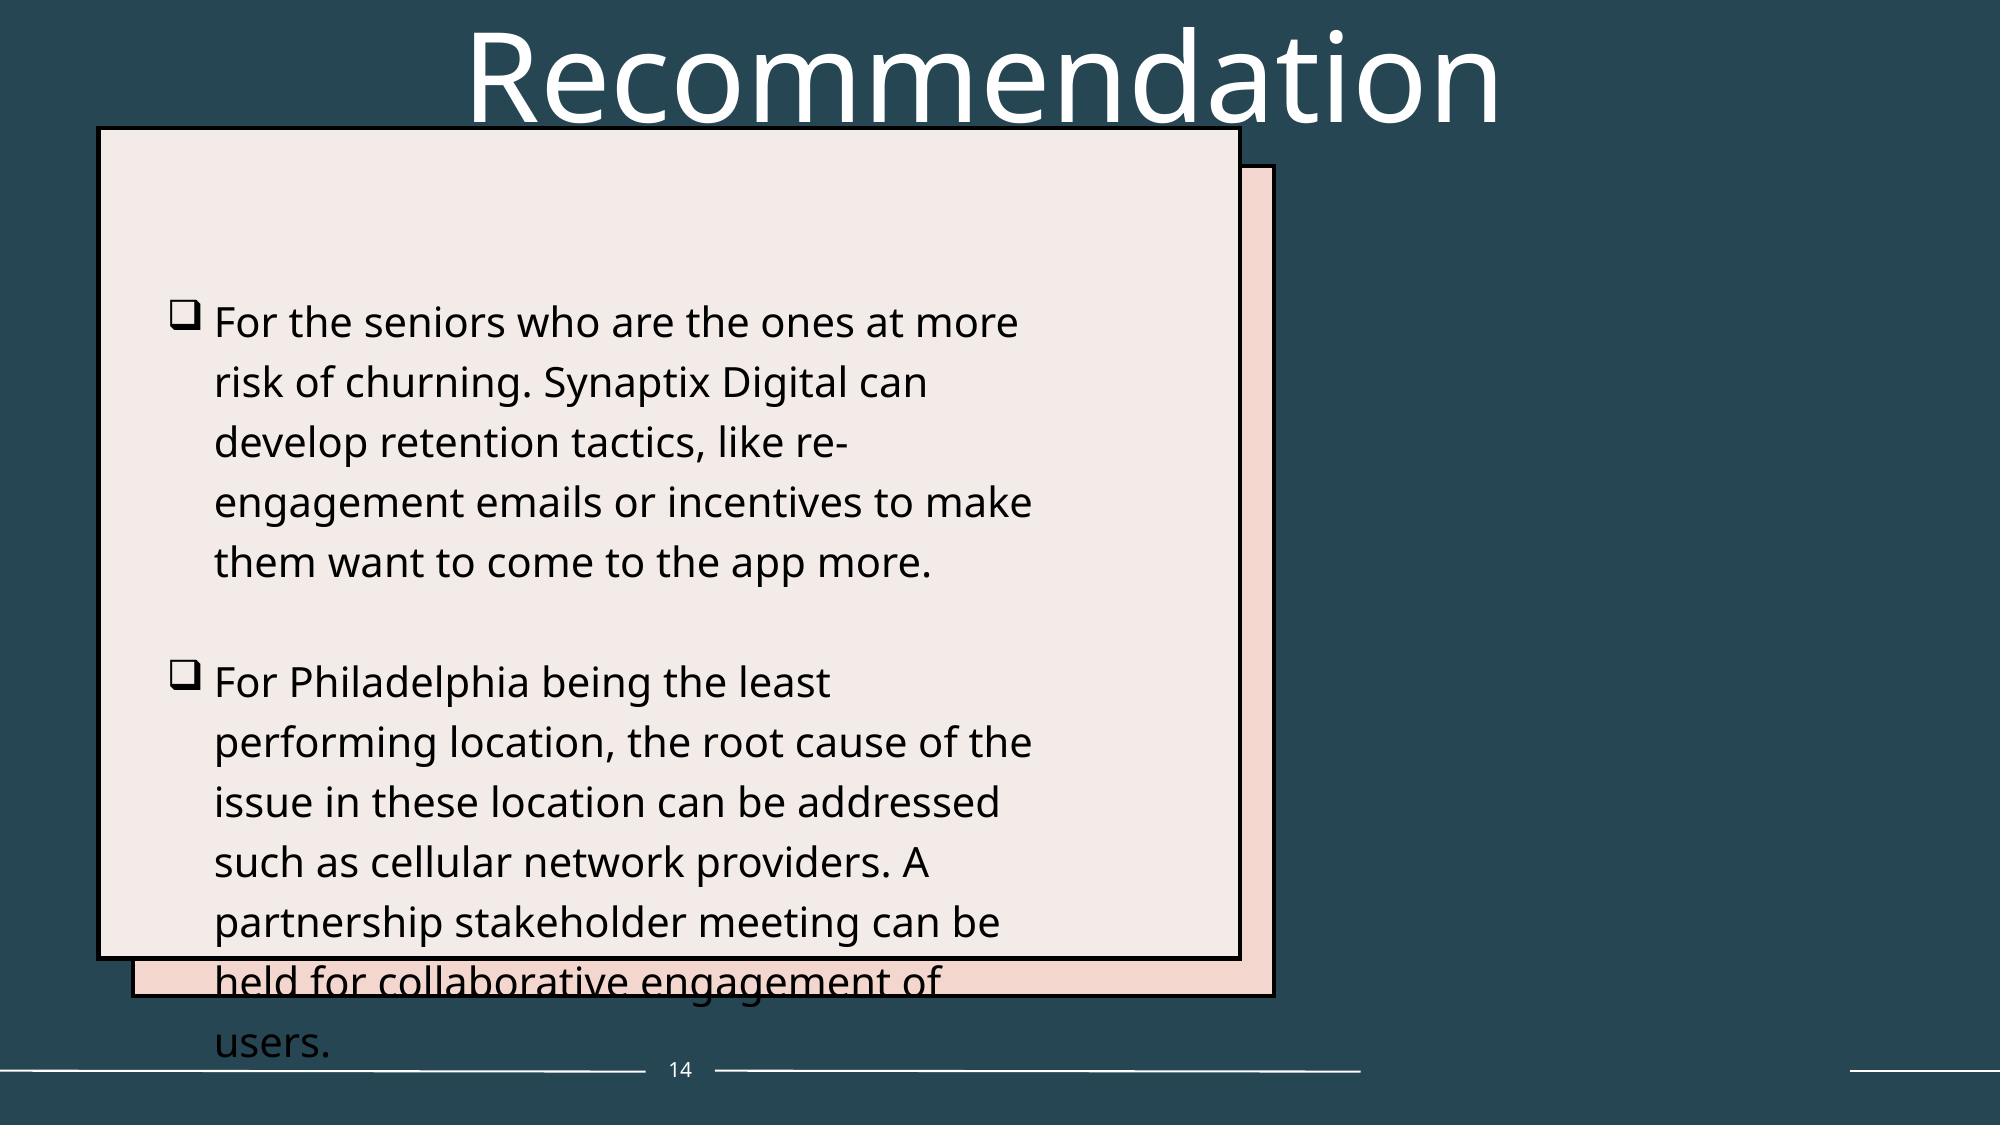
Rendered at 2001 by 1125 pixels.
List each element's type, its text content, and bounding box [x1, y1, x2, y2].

list For the seniors who are the ones at more risk of churning. Synaptix Digital can develop retention tactics, like re-engagement emails or incentives to make them want to come to the app more. For Philadelphia being the least performing location, the root cause of the issue in these location can be addressed such as cellular network providers. A partnership stakeholder meeting can be held for collaborative engagement of users. [142, 277, 1050, 851]
slide_number 14 [650, 1050, 710, 1091]
title Recommendation [447, 7, 1653, 190]
